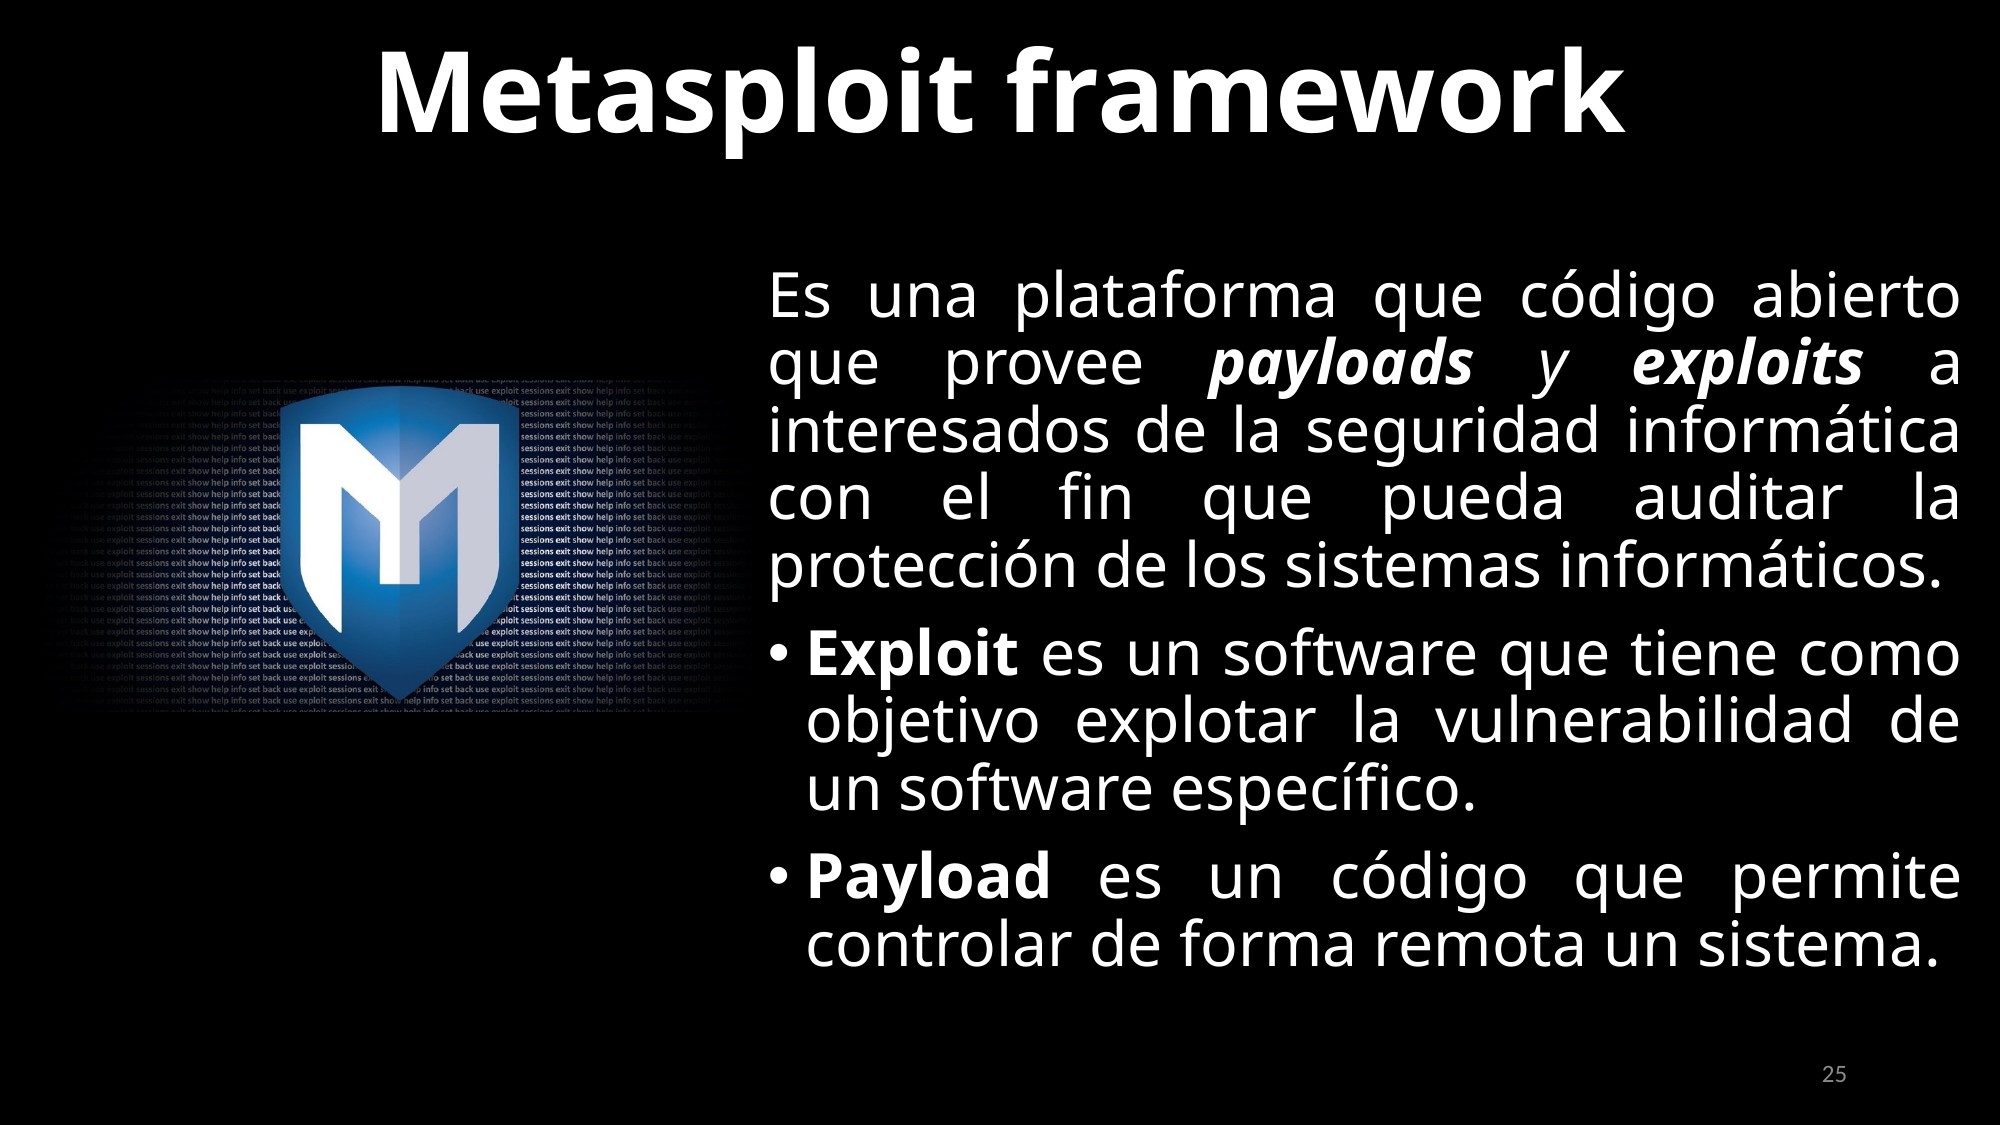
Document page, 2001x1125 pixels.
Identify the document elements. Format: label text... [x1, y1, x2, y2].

slide_number 25 [1412, 1042, 1863, 1103]
picture [45, 380, 753, 712]
text_box Metasploit framework [0, 12, 2000, 163]
list Es una plataforma que código abierto que provee payloads y exploits a interesados de la seguridad informática con el fin que pueda auditar la protección de los sistemas informáticos. Exploit es un software que tiene como objetivo explotar la vulnerabilidad de un software específico. Payload es un código que permite controlar de forma remota un sistema. [752, 255, 1979, 1001]
